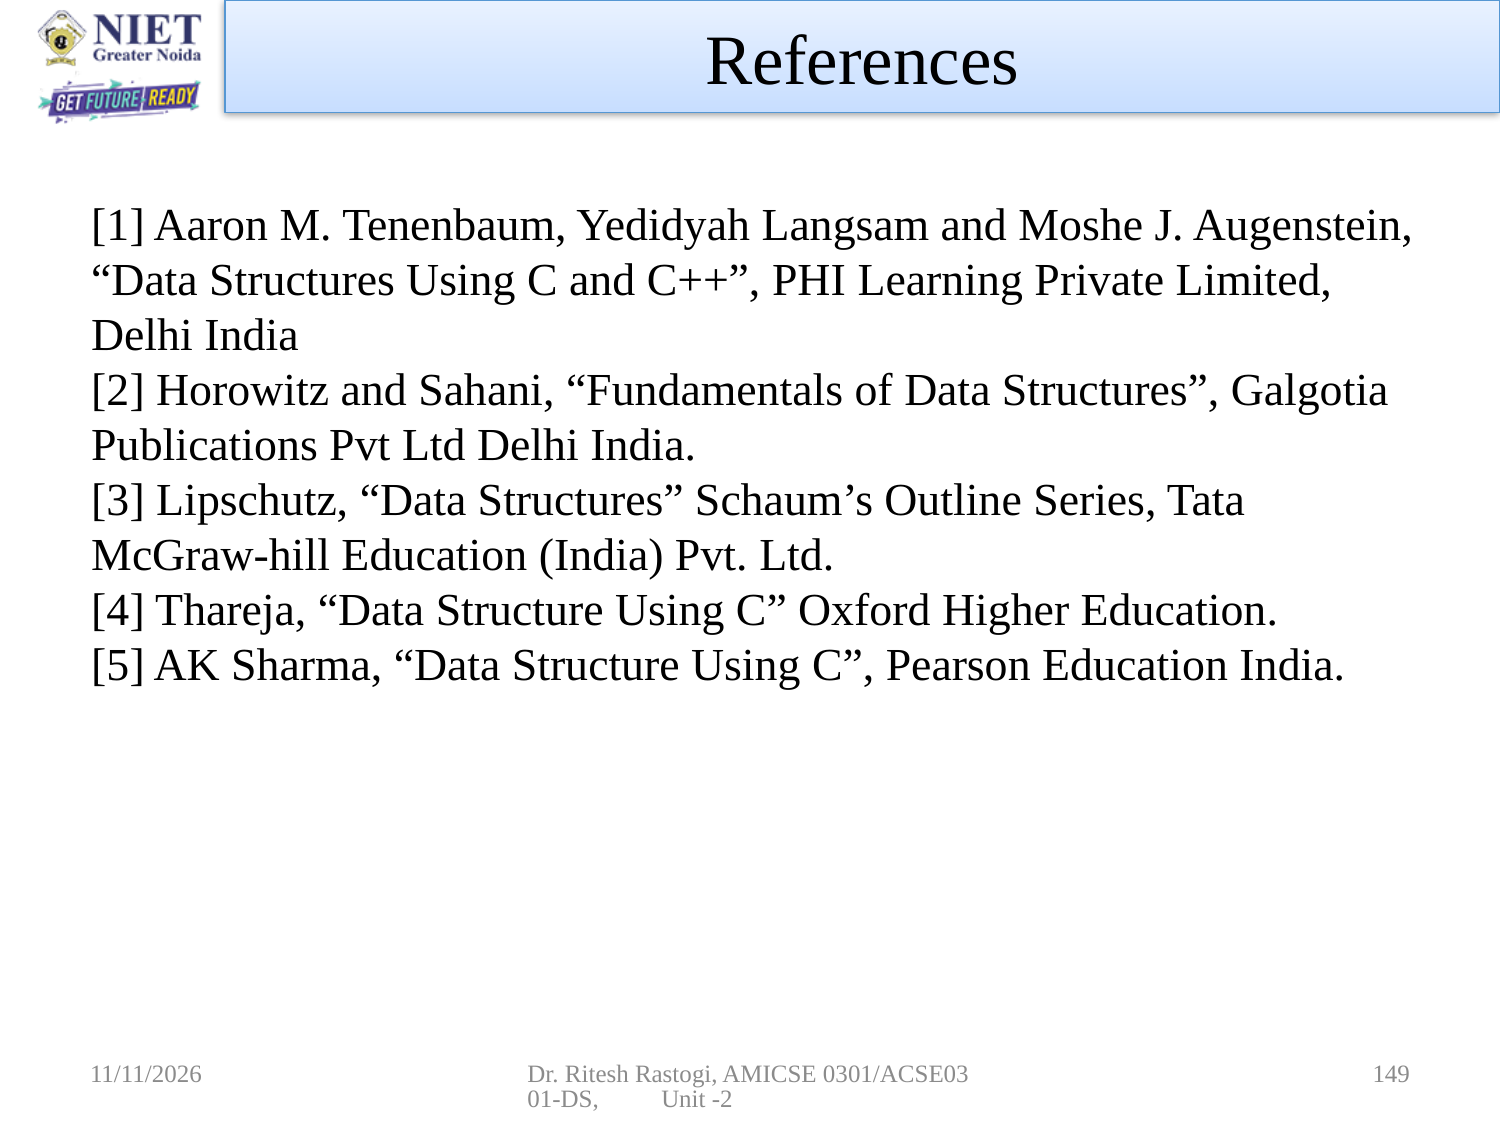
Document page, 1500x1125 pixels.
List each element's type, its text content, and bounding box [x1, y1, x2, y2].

picture [0, 0, 238, 135]
text_box References [238, 0, 1500, 113]
footer Dr. Ritesh Rastogi, AMICSE 0301/ACSE0301-DS, Unit -2 [512, 1042, 988, 1103]
text_box [1] Aaron M. Tenenbaum, Yedidyah Langsam and Moshe J. Augenstein, “Data Structures Using C and C++”, PHI Learning Private Limited, Delhi India [2] Horowitz and Sahani, “Fundamentals of Data Structures”, Galgotia Publications Pvt Ltd Delhi India. [3] Lipschutz, “Data Structures” Schaum’s Outline Series, Tata McGraw-hill Education (India) Pvt. Ltd. [4] Thareja, “Data Structure Using C” Oxford Higher Education. [5] AK Sharma, “Data Structure Using C”, Pearson Education India. [76, 187, 1439, 862]
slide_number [75, 1042, 425, 1103]
slide_number 149 [1074, 1042, 1425, 1103]
